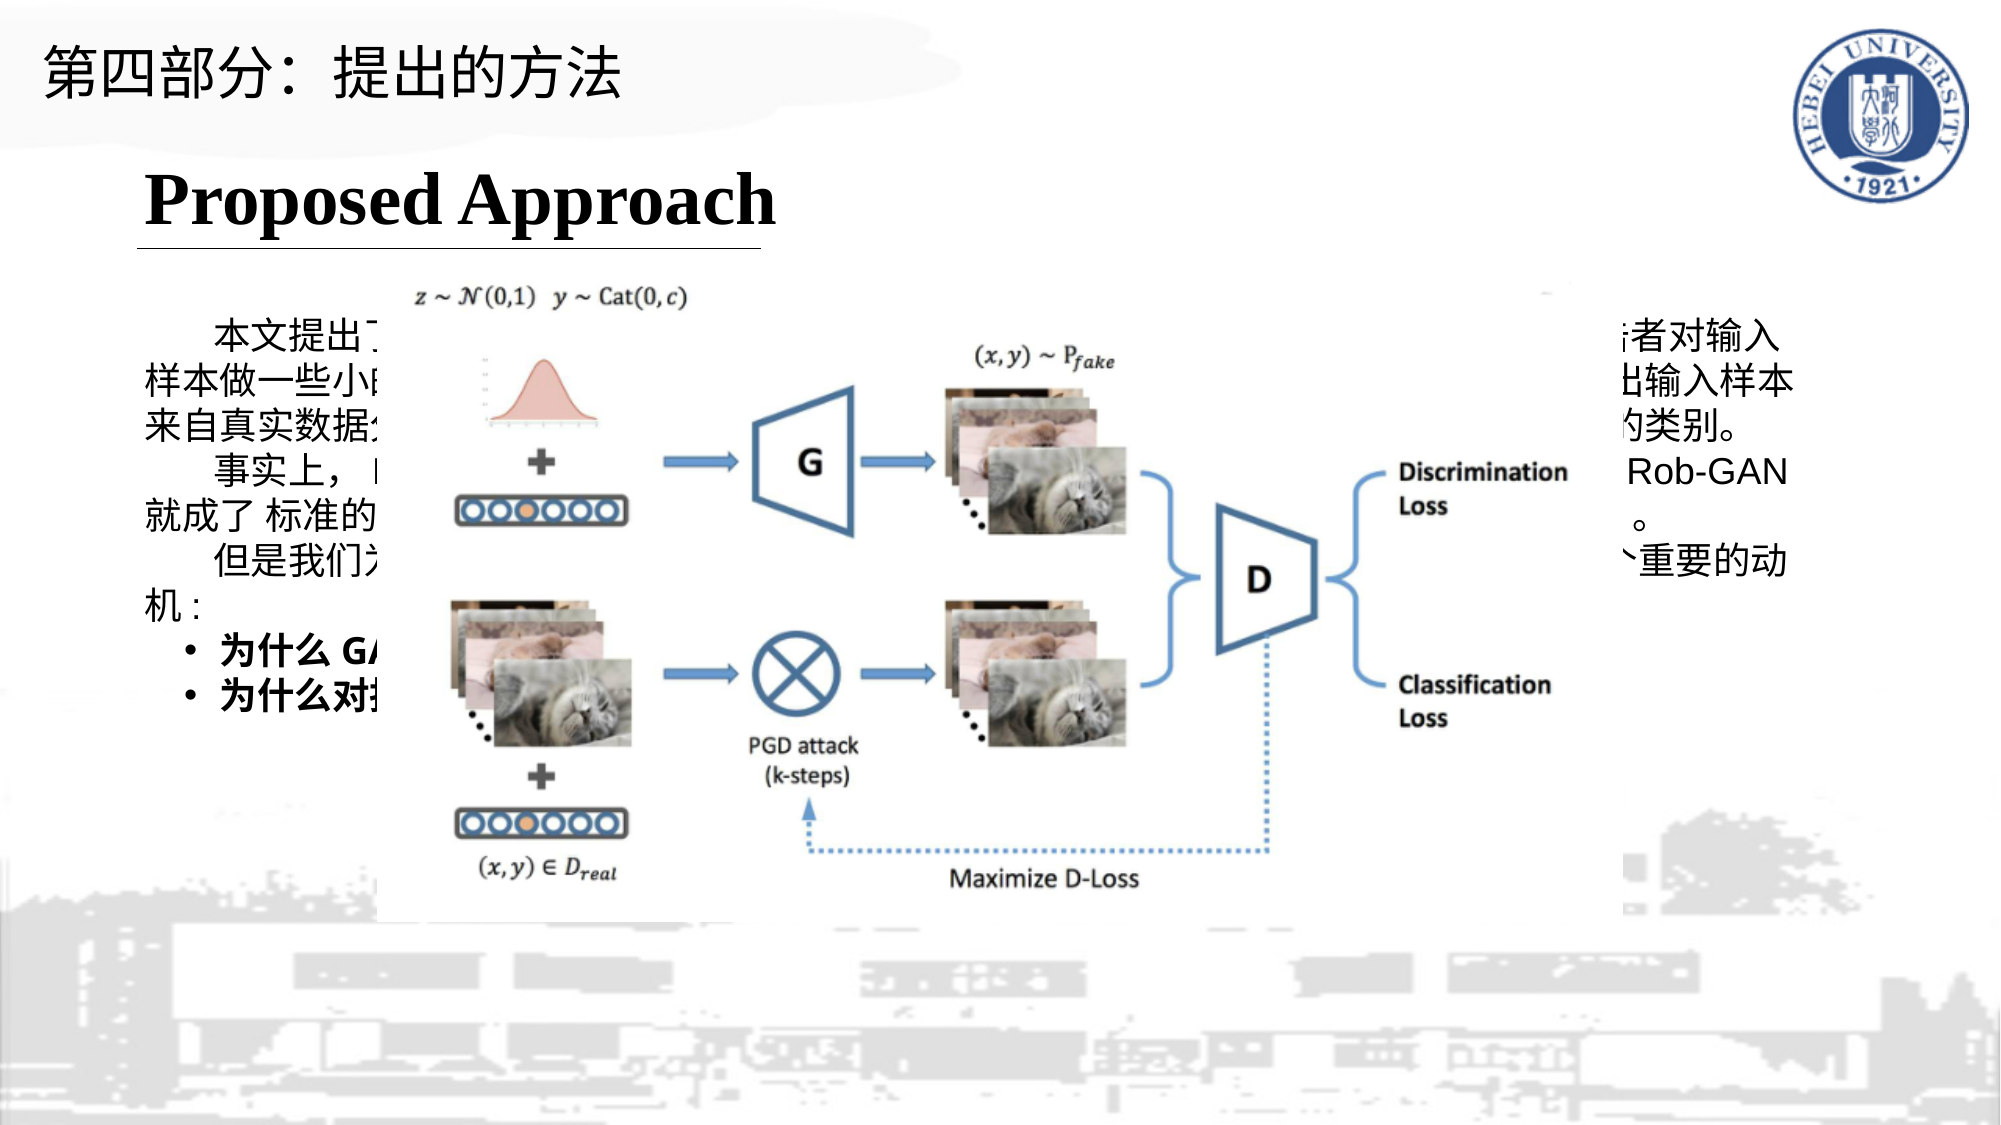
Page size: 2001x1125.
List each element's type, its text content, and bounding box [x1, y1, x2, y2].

text_box Proposed Approach [129, 142, 795, 248]
text_box 第四部分：提出的方法 [26, 28, 820, 114]
picture [0, 0, 2001, 1125]
text_box 本文提出了一个称为Rob-GAN的框架，生成器产生假样本希望骗过判别器，对抗攻击者对输入样本做一些小的扰动，同样也希望判别器做出错误的判断，而判别器则希望尽可能的判别出输入样本来自真实数据分布还是其他来源，因此判别器不仅需要判别样本是否真实，还需判断样本的类别。 事实上，Rob-GAN与对抗性训练和GAN都有着密切的关系。如果我们去掉生成器，Rob-GAN就成了 标准的对抗性训练方法。如果我们去掉对抗性攻击，Rob-GAN就成了标准的GAN。 但是我们为什么要把这三个组成部分放在一起呢？在深入细节之前，我们首先提出两个重要的动机: 为什么GAN能通过对抗性训练提高判别器的鲁棒性? 为什么对抗攻击者可以提升GAN的训练? [1623, 304, 1832, 725]
text_box 本文提出了一个称为Rob-GAN的框架，生成器产生假样本希望骗过判别器，对抗攻击者对输入样本做一些小的扰动，同样也希望判别器做出错误的判断，而判别器则希望尽可能的判别出输入样本来自真实数据分布还是其他来源，因此判别器不仅需要判别样本是否真实，还需判断样本的类别。 事实上，Rob-GAN与对抗性训练和GAN都有着密切的关系。如果我们去掉生成器，Rob-GAN就成了 标准的对抗性训练方法。如果我们去掉对抗性攻击，Rob-GAN就成了标准的GAN。 但是我们为什么要把这三个组成部分放在一起呢？在深入细节之前，我们首先提出两个重要的动机: 为什么GAN能通过对抗性训练提高判别器的鲁棒性? 为什么对抗攻击者可以提升GAN的训练? [129, 304, 377, 725]
